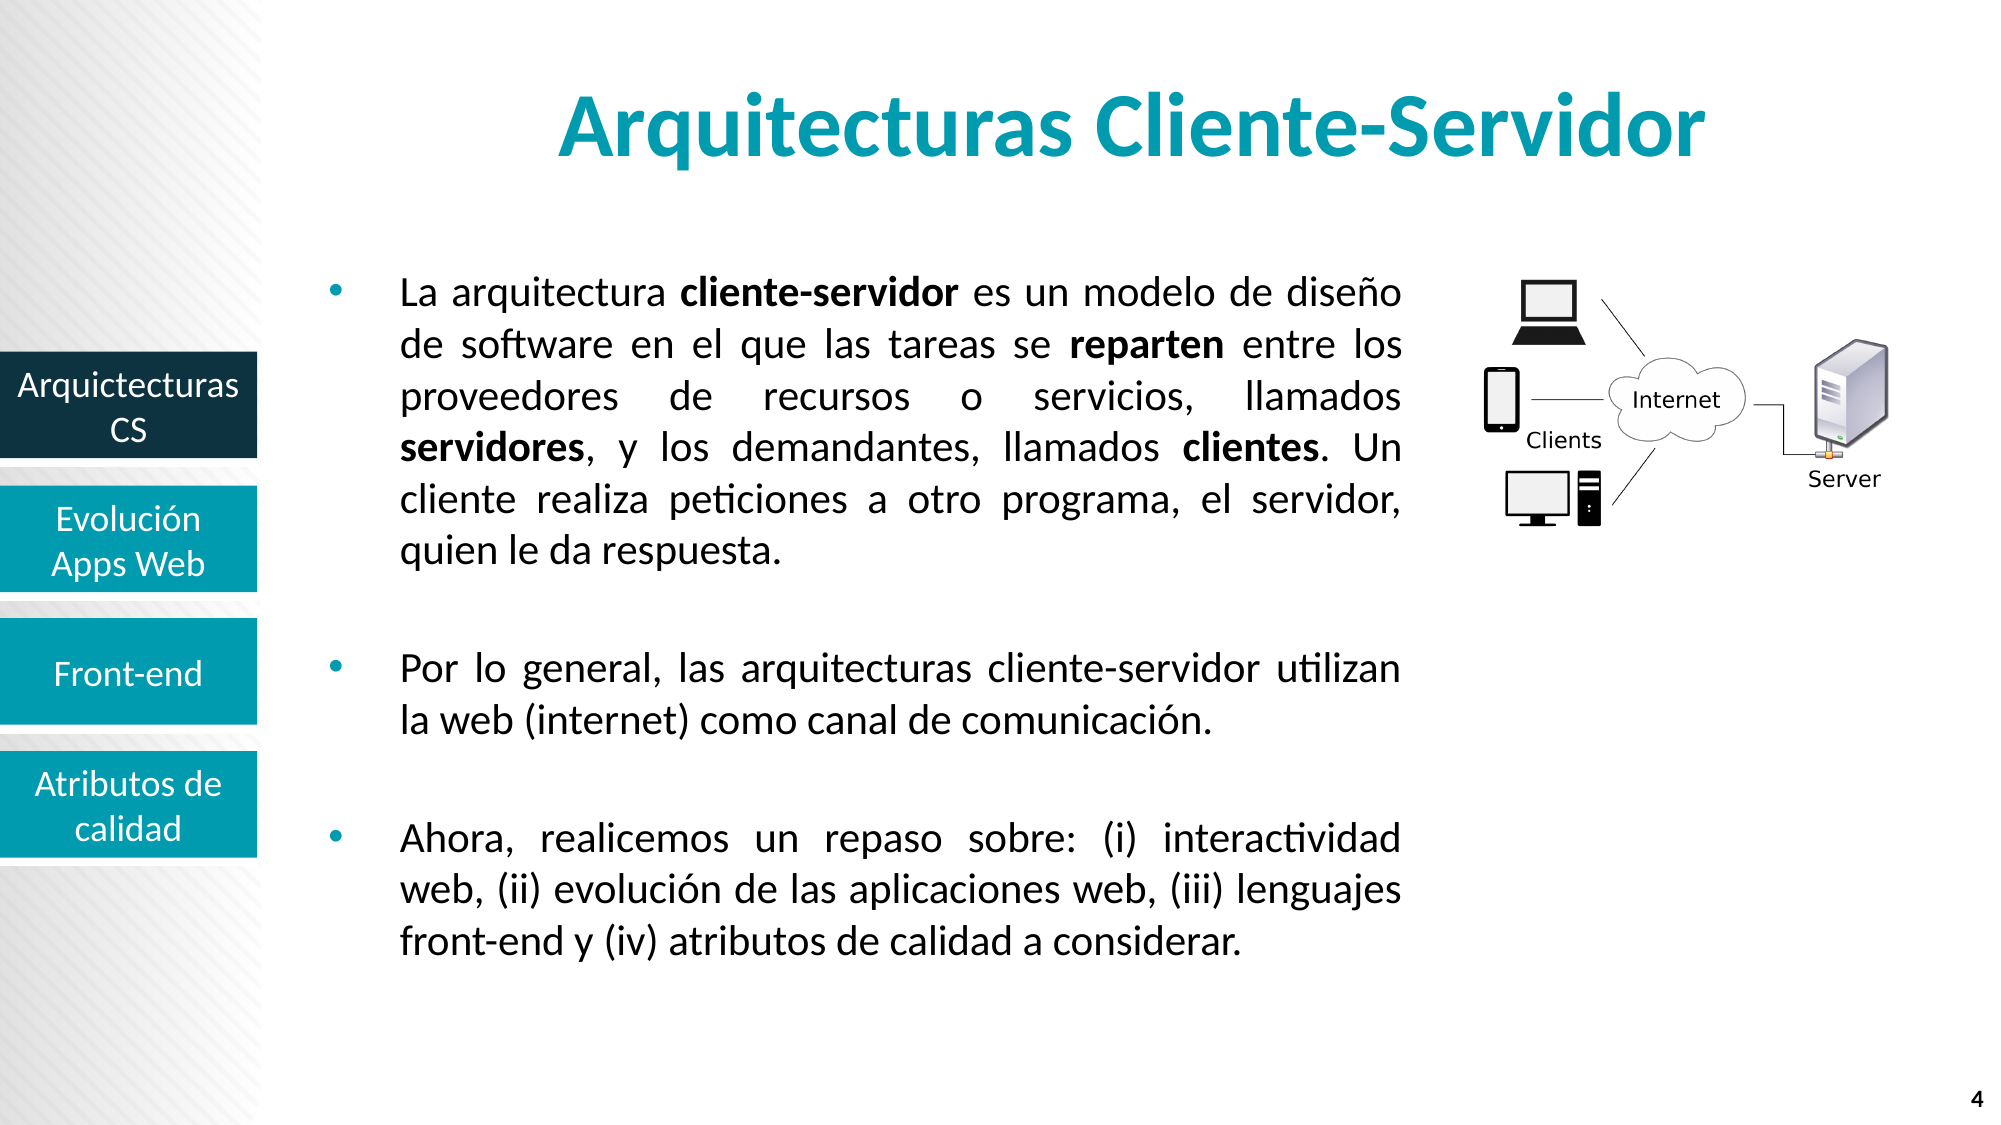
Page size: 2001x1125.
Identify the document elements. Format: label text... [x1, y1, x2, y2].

picture [1445, 260, 1909, 539]
title Arquitecturas Cliente-Servidor [340, 36, 1927, 204]
slide_number 4 [1921, 1072, 2000, 1124]
list La arquitectura cliente-servidor es un modelo de diseño de software en el que las tareas se reparten entre los proveedores de recursos o servicios, llamados servidores, y los demandantes, llamados clientes. Un cliente realiza peticiones a otro programa, el servidor, quien le da respuesta. Por lo general, las arquitecturas cliente-servidor utilizan la web (internet) como canal de comunicación. Ahora, realicemos un repaso sobre: (i) interactividad web, (ii) evolución de las aplicaciones web, (iii) lenguajes front-end y (iv) atributos de calidad a considerar. [313, 231, 1418, 997]
